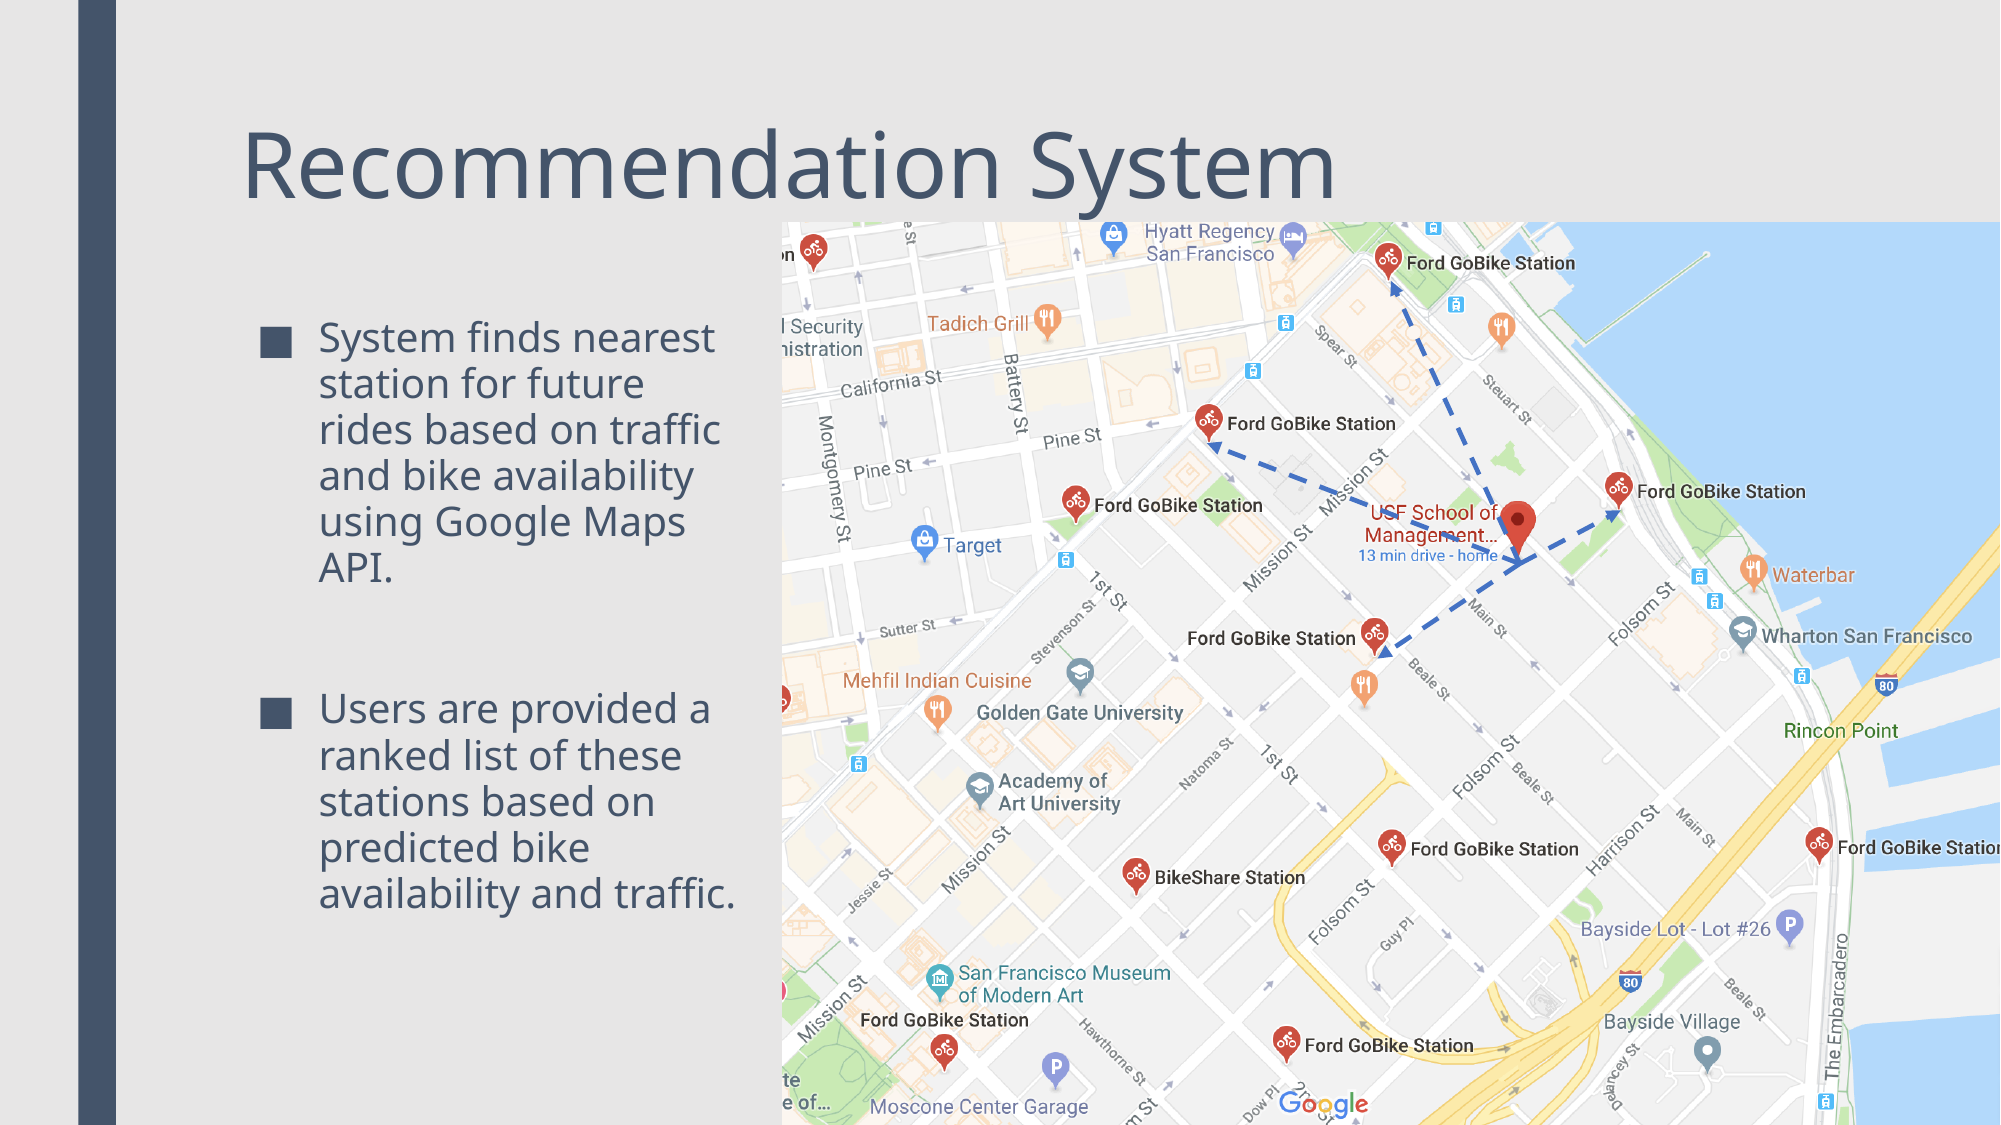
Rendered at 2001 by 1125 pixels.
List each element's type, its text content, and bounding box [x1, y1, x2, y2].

title Recommendation System [225, 112, 1800, 357]
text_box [1390, 280, 1520, 564]
text_box System finds nearest station for future rides based on traffic and bike availability using Google Maps API. Users are provided a ranked list of these stations based on predicted bike availability and traffic. [241, 308, 762, 964]
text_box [1520, 510, 1621, 564]
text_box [1206, 442, 1390, 564]
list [781, 222, 2000, 1125]
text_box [1377, 564, 1520, 659]
